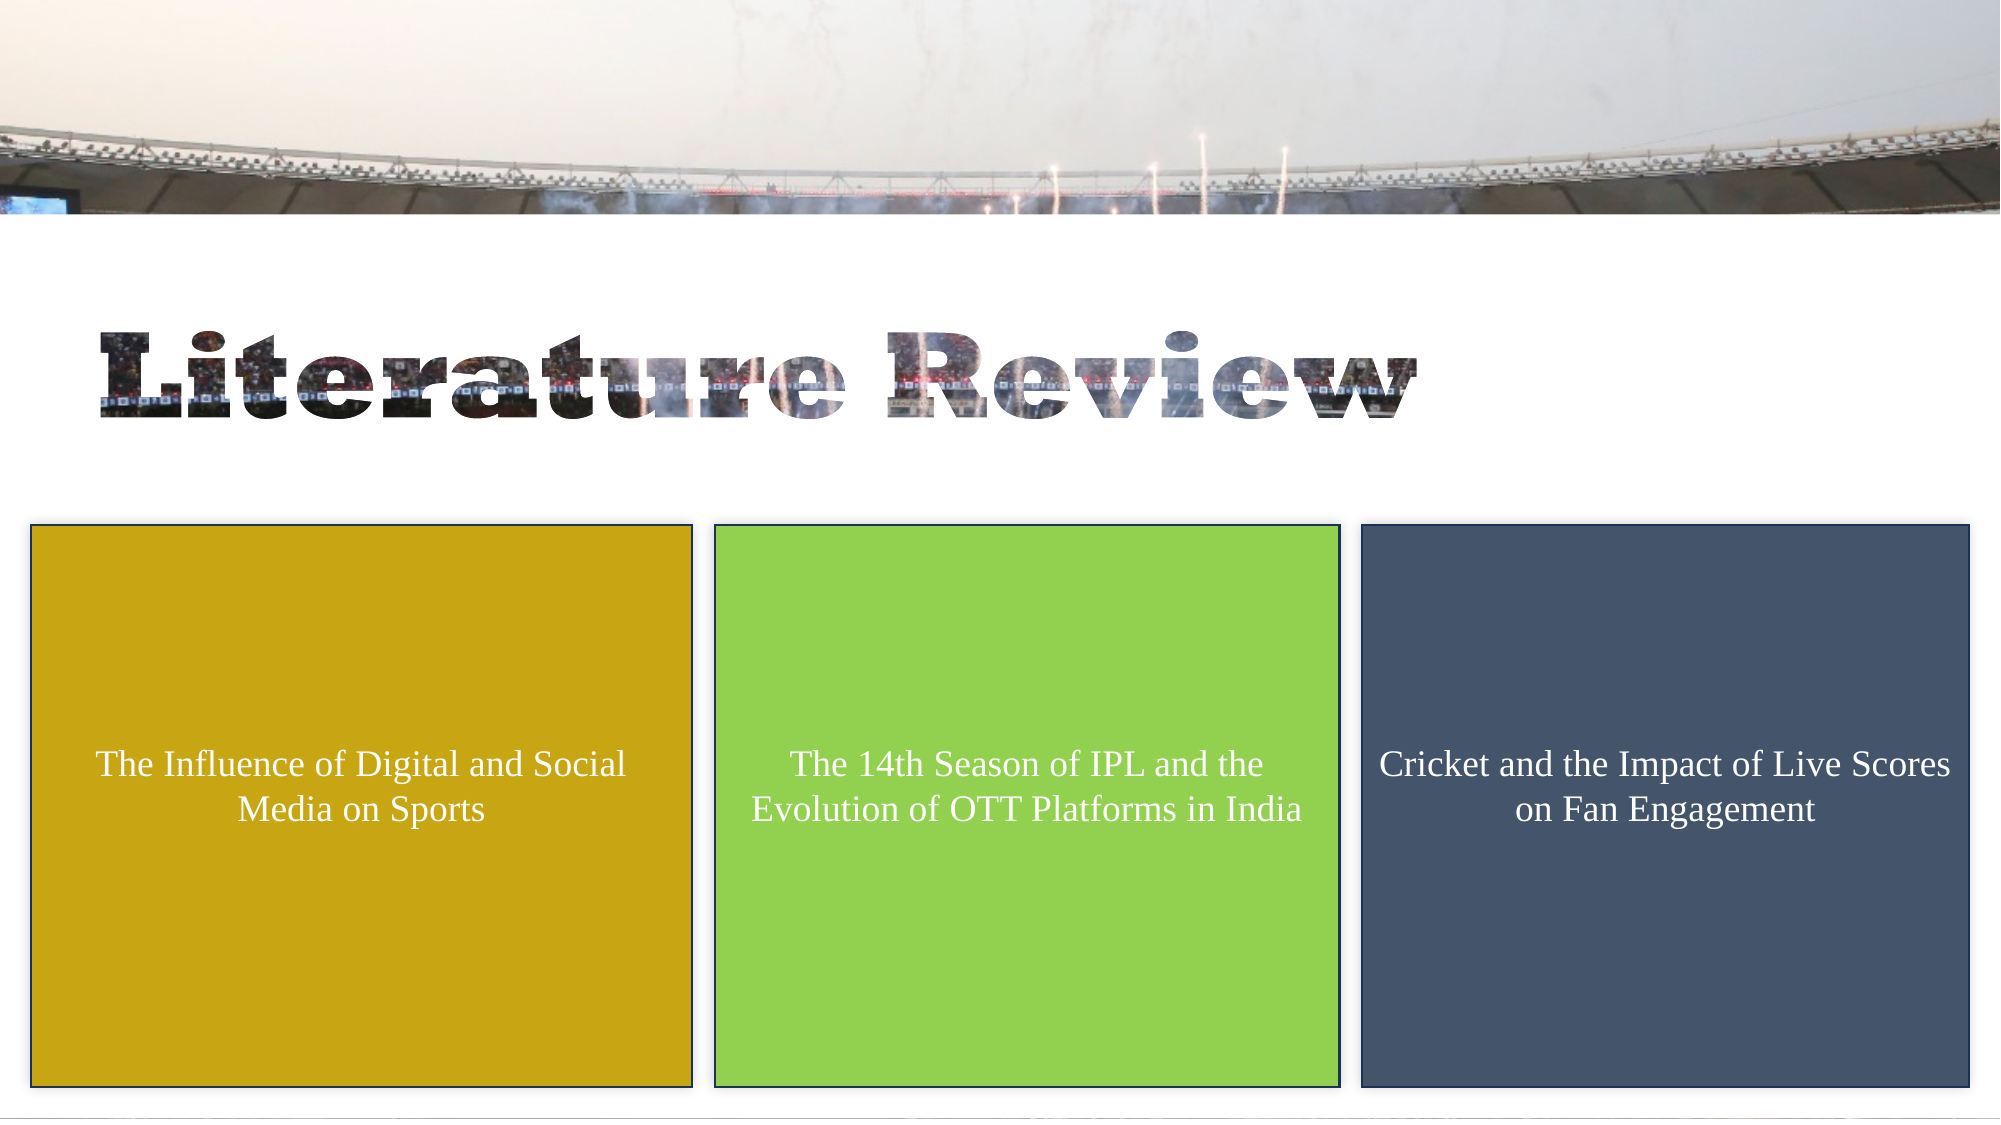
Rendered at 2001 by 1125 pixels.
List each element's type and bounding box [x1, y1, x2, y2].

picture [0, 0, 2000, 214]
text_box [0, 214, 2000, 1119]
